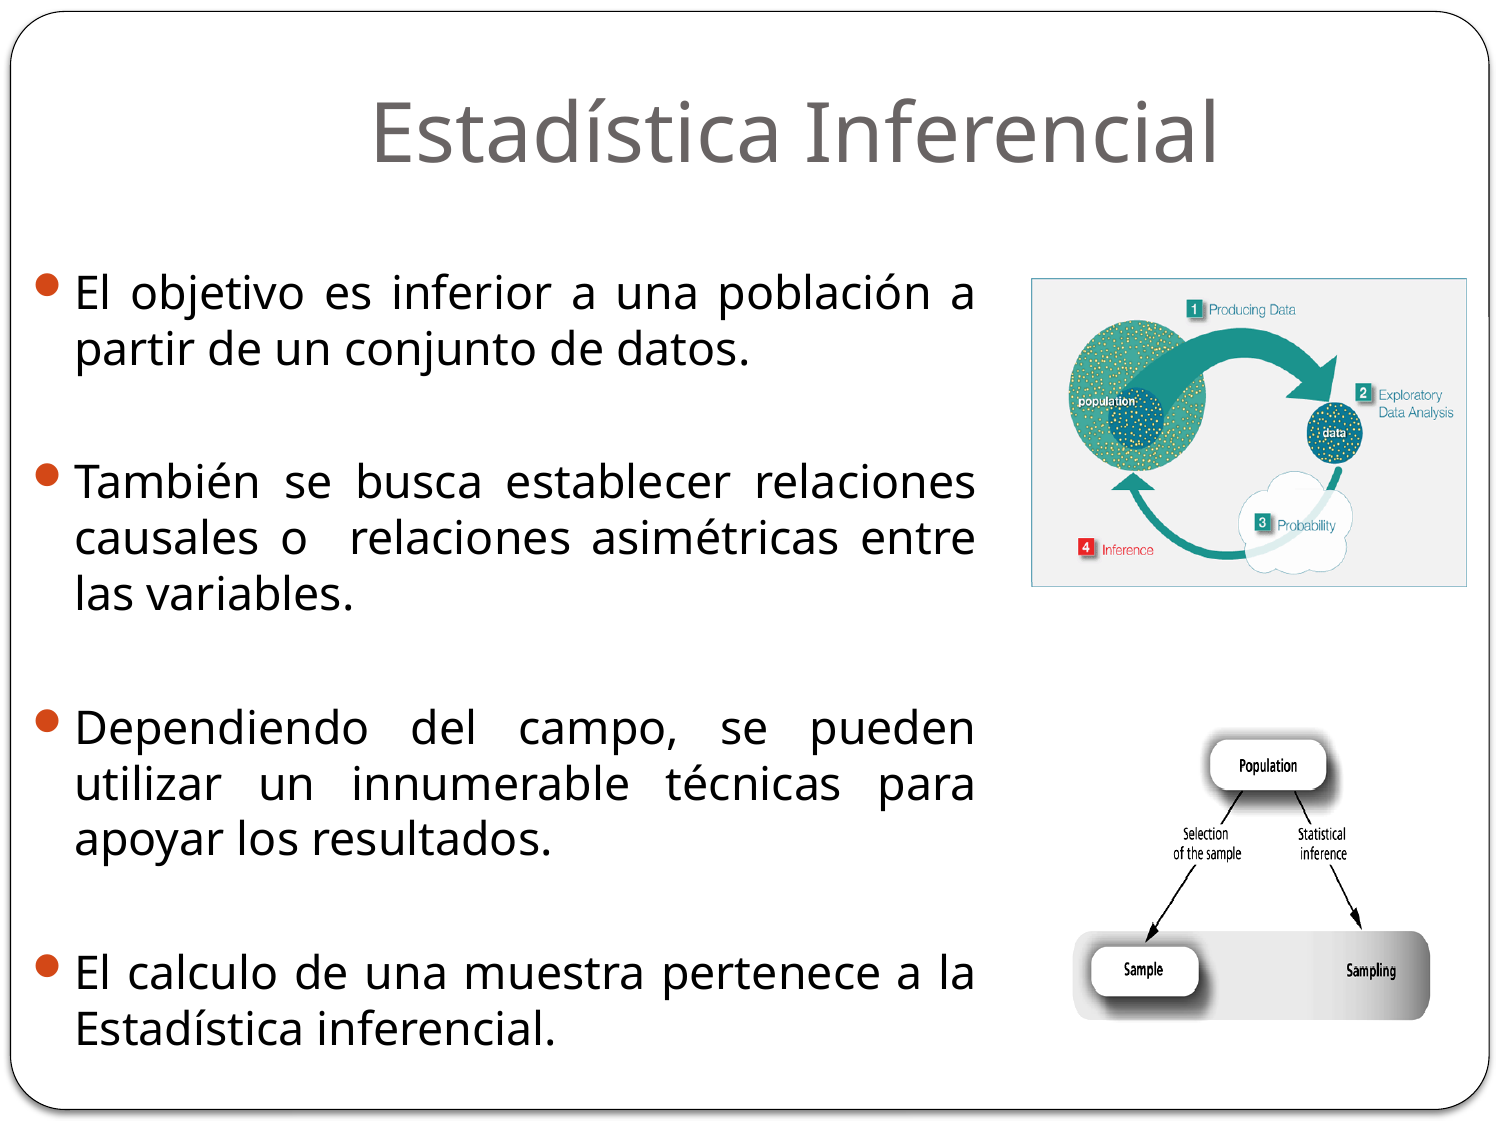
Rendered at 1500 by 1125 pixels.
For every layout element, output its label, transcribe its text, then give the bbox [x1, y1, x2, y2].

picture [1031, 278, 1468, 587]
title Estadística Inferencial [158, 30, 1433, 194]
picture [1068, 727, 1434, 1030]
list El objetivo es inferior a una población a partir de un conjunto de datos. También se busca establecer relaciones causales o relaciones asimétricas entre las variables. Dependiendo del campo, se pueden utilizar un innumerable técnicas para apoyar los resultados. El calculo de una muestra pertenece a la Estadística inferencial. [17, 255, 993, 1064]
